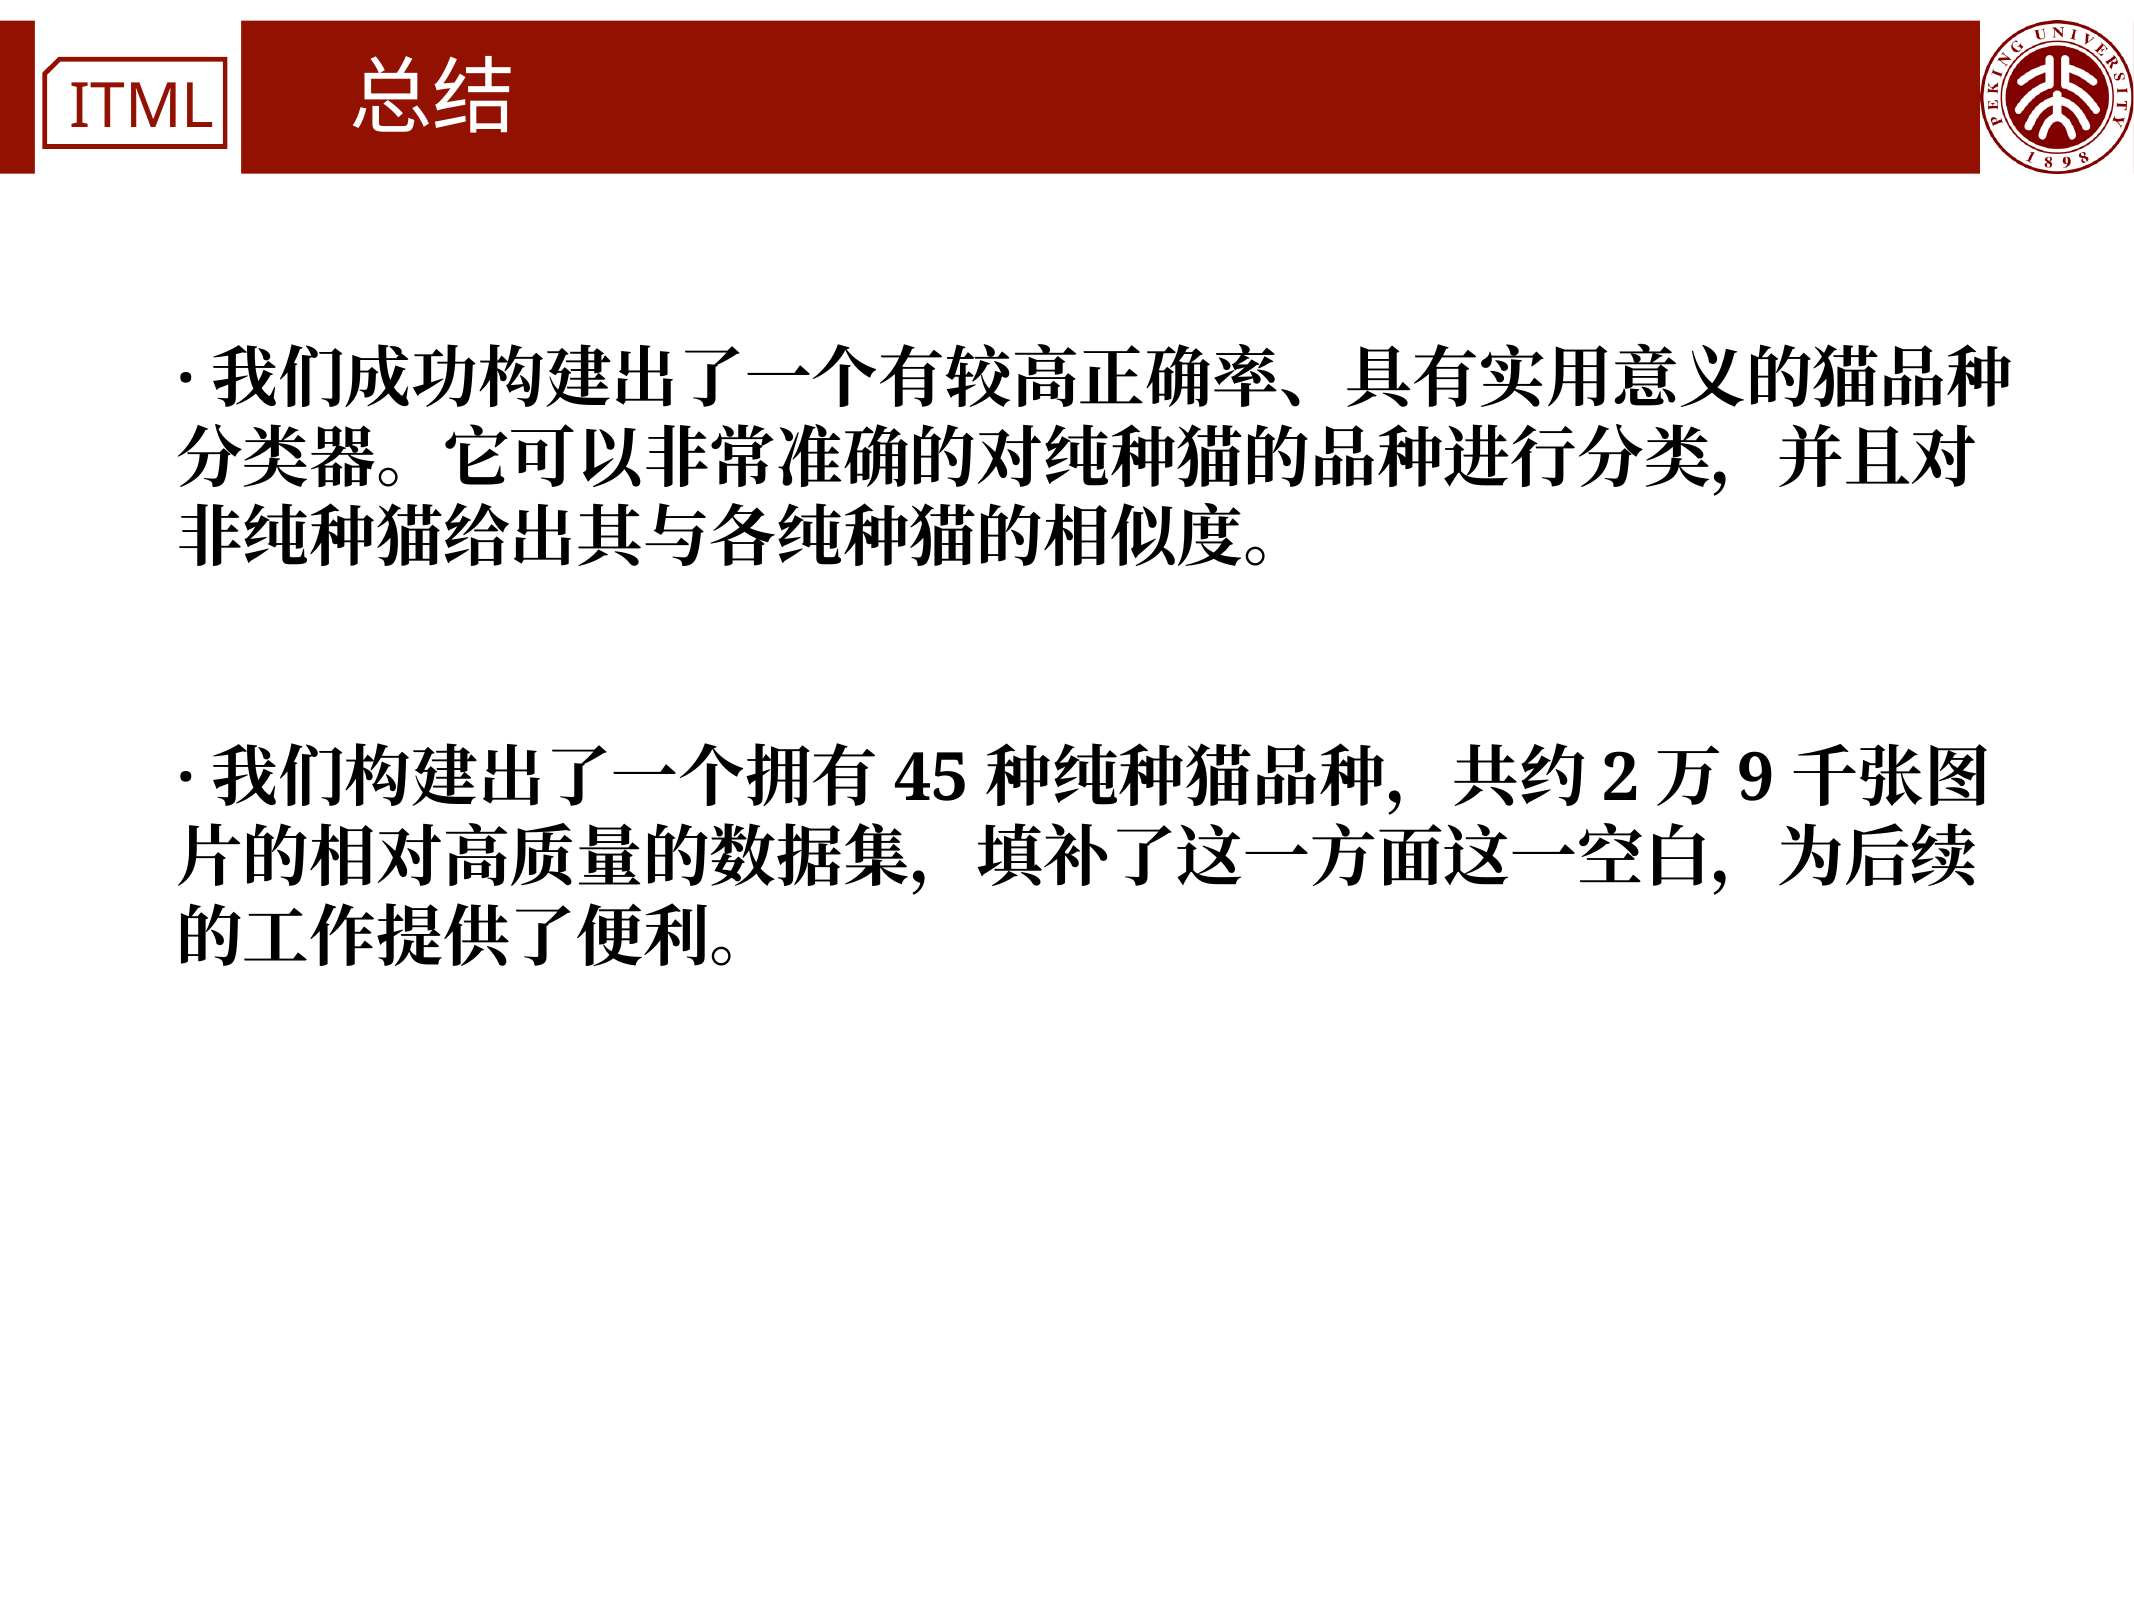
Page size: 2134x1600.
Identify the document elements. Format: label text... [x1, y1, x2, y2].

picture [1980, 20, 2134, 174]
title 总结 [334, 35, 1888, 159]
text_box ·我们成功构建出了一个有较高正确率、具有实用意义的猫品种分类器。它可以非常准确的对纯种猫的品种进行分类，并且对非纯种猫给出其与各纯种猫的相似度。 ·我们构建出了一个拥有45种纯种猫品种，共约2万9千张图片的相对高质量的数据集，填补了这一方面这一空白，为后续的工作提供了便利。 [161, 246, 2037, 1540]
